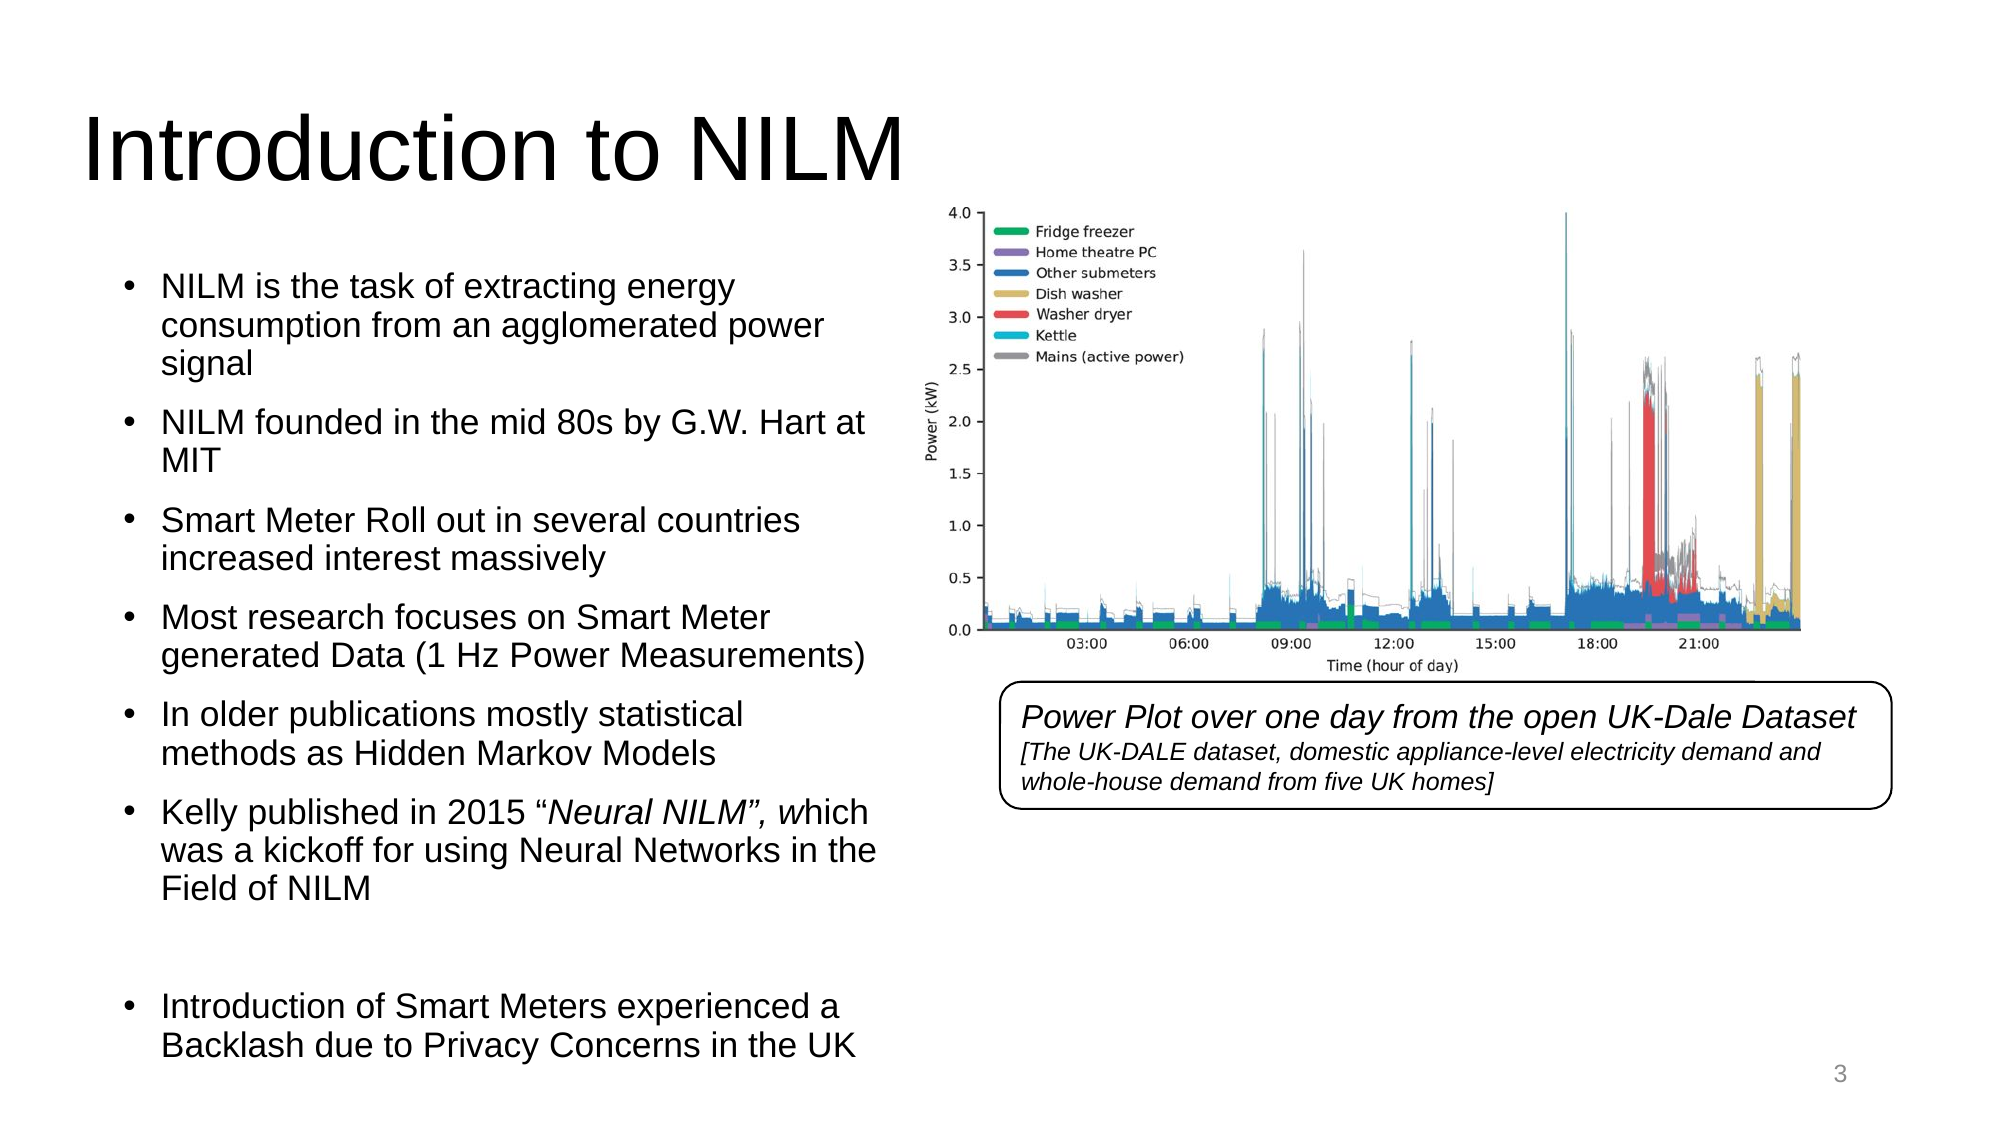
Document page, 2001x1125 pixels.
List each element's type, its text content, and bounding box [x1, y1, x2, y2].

slide_number 3 [1412, 1042, 1863, 1103]
text_box Power Plot over one day from the open UK-Dale Dataset [The UK-DALE dataset, domestic appliance-level electricity demand and whole-house demand from five UK homes] [998, 680, 1893, 810]
title Introduction to NILM [66, 42, 1792, 260]
list NILM is the task of extracting energy consumption from an agglomerated power signal NILM founded in the mid 80s by G.W. Hart at MIT Smart Meter Roll out in several countries increased interest massively Most research focuses on Smart Meter generated Data (1 Hz Power Measurements) In older publications mostly statistical methods as Hidden Markov Models Kelly published in 2015 “Neural NILM”, which was a kickoff for using Neural Networks in the Field of NILM Introduction of Smart Meters experienced a Backlash due to Privacy Concerns in the UK [108, 260, 896, 1103]
picture [895, 168, 1892, 673]
